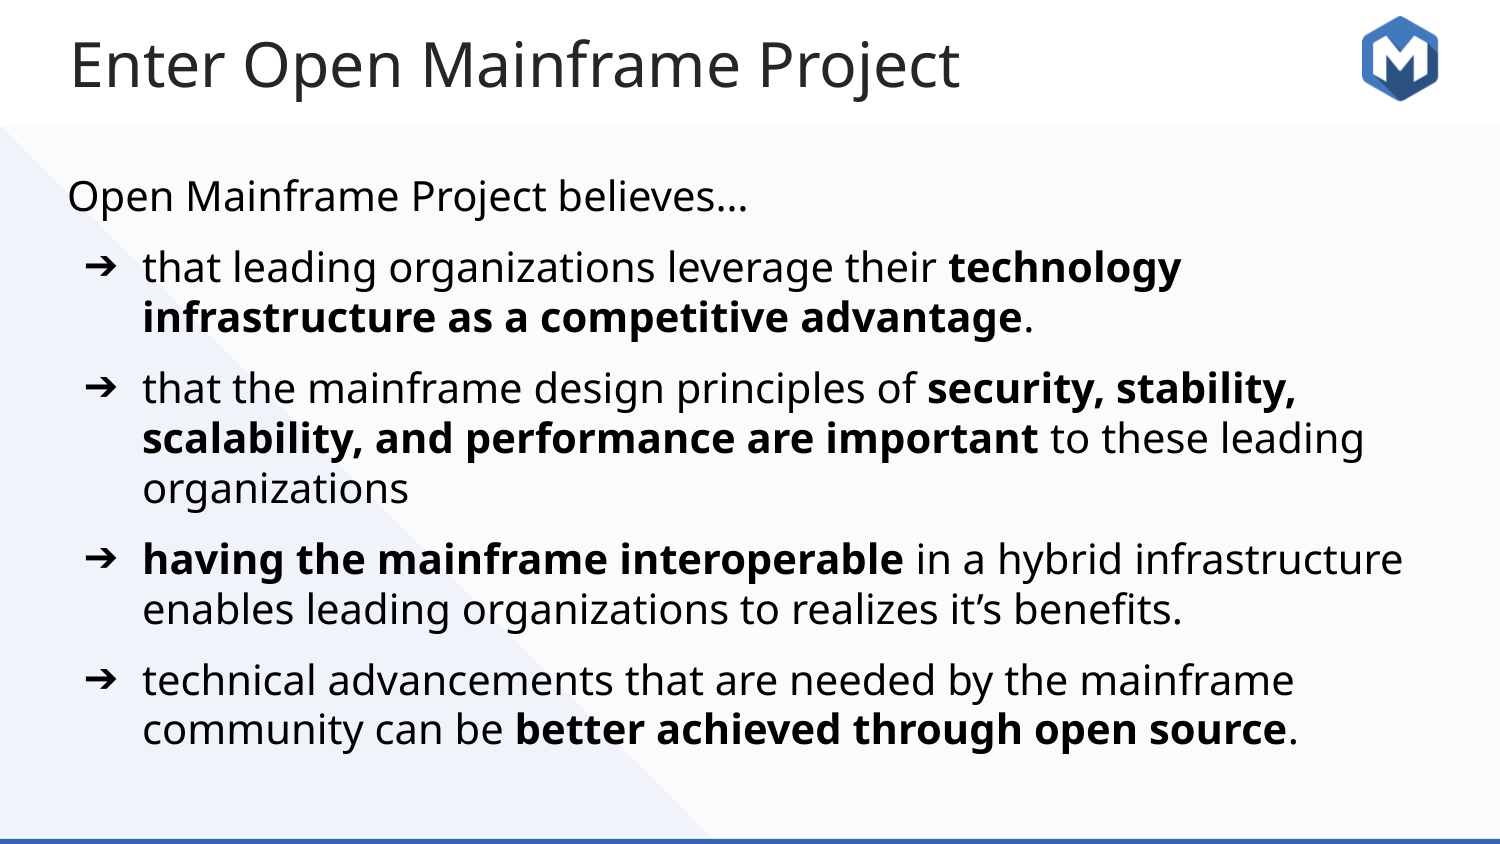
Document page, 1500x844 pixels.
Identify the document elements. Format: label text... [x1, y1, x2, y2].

picture [1362, 16, 1440, 102]
title Enter Open Mainframe Project [54, 26, 1350, 100]
list Open Mainframe Project believes… that leading organizations leverage their technology infrastructure as a competitive advantage. that the mainframe design principles of security, stability, scalability, and performance are important to these leading organizations having the mainframe interoperable in a hybrid infrastructure enables leading organizations to realizes it’s benefits. technical advancements that are needed by the mainframe community can be better achieved through open source. [52, 154, 1425, 738]
